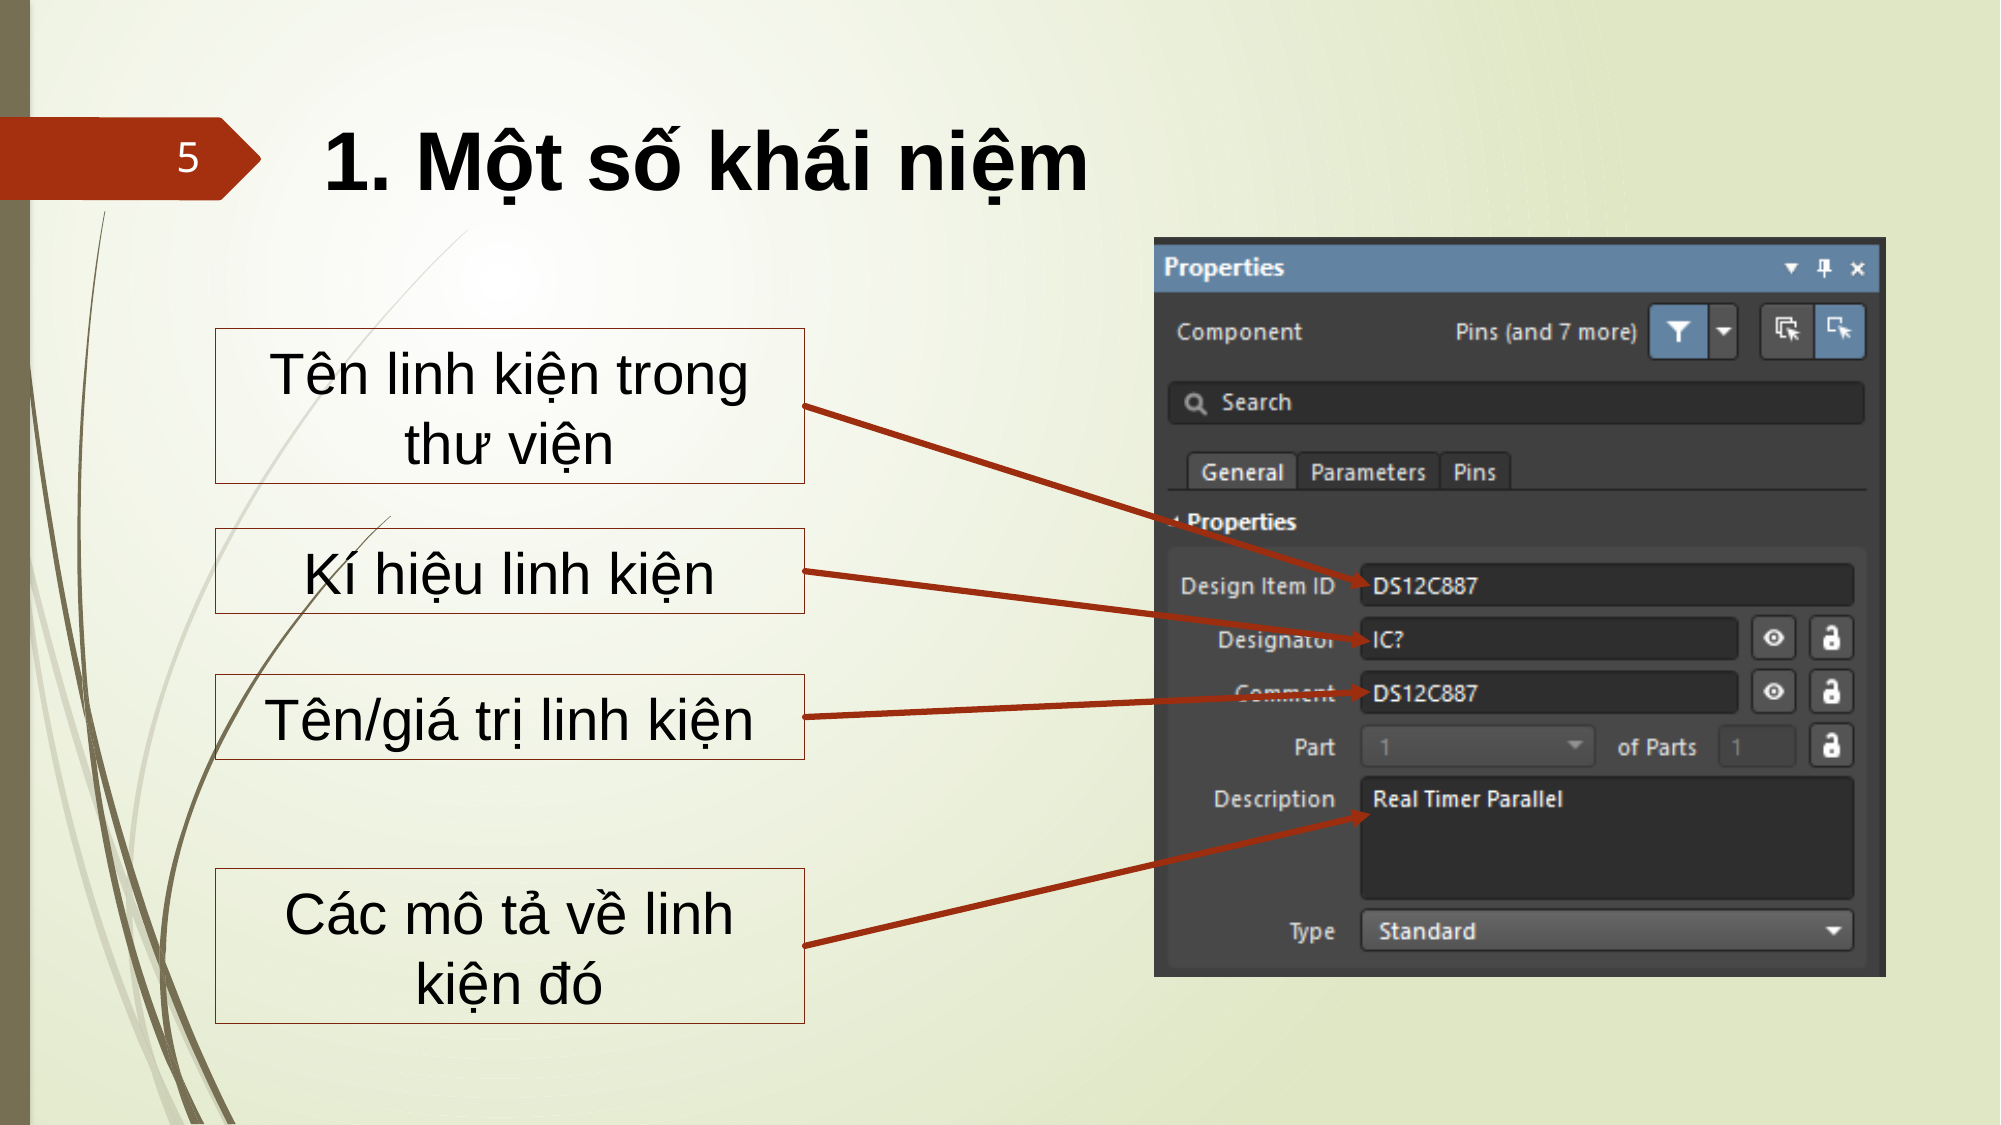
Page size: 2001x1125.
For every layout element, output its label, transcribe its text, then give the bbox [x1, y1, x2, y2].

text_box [804, 691, 1371, 718]
text_box Tên/giá trị linh kiện [215, 674, 805, 760]
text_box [804, 571, 1371, 642]
text_box Các mô tả về linh kiện đó [215, 868, 805, 1024]
slide_number 5 [87, 129, 216, 190]
picture [1154, 237, 1886, 977]
text_box 1. Một số khái niệm [308, 99, 1277, 215]
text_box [804, 813, 1371, 947]
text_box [804, 406, 1371, 571]
text_box Kí hiệu linh kiện [215, 528, 800, 614]
text_box Tên linh kiện trong thư viện [215, 328, 805, 484]
